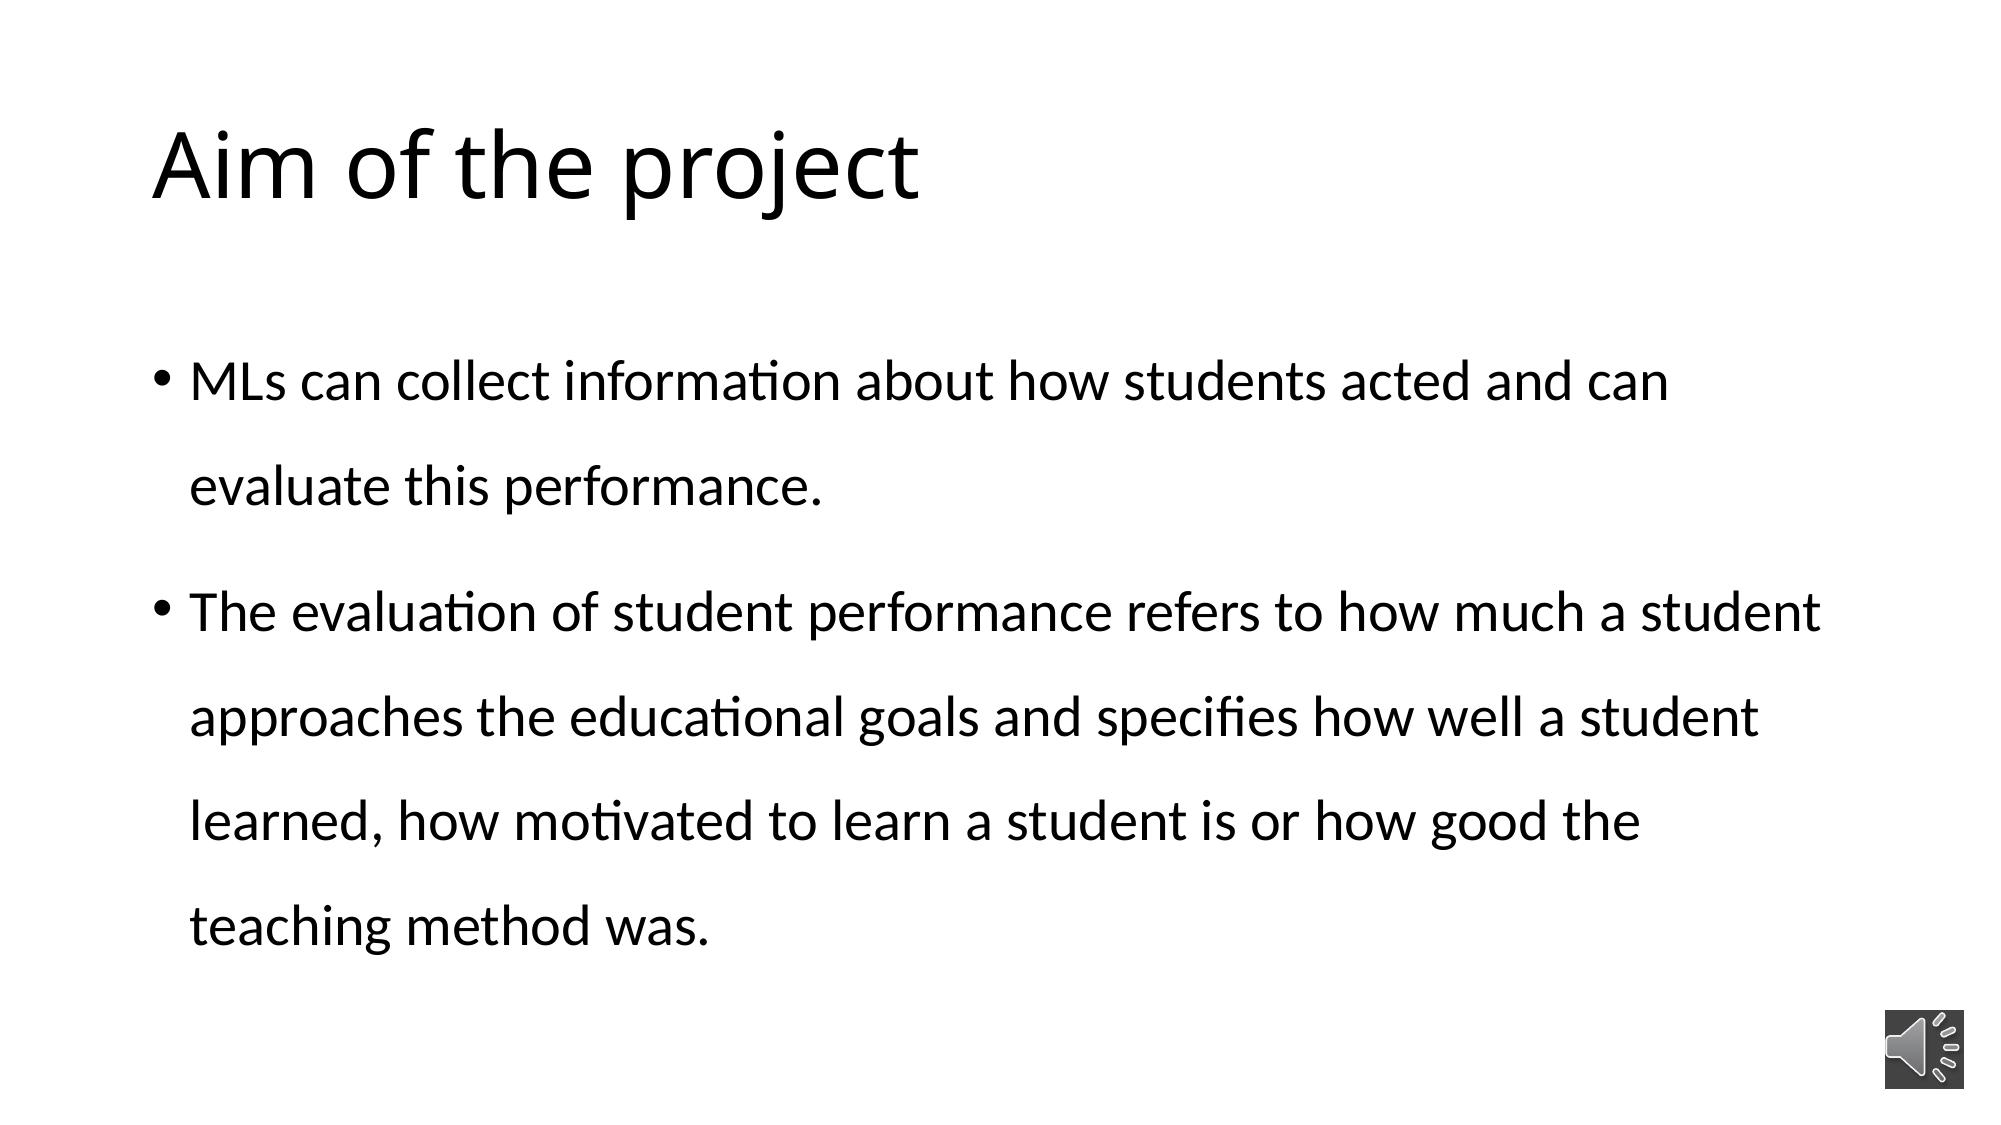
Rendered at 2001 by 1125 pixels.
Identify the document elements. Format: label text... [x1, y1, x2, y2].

title Aim of the project [137, 59, 1863, 278]
list MLs can collect information about how students acted and can evaluate this performance. The evaluation of student performance refers to how much a student approaches the educational goals and specifies how well a student learned, how motivated to learn a student is or how good the teaching method was. [137, 299, 1863, 1014]
picture [1884, 1009, 1965, 1090]
